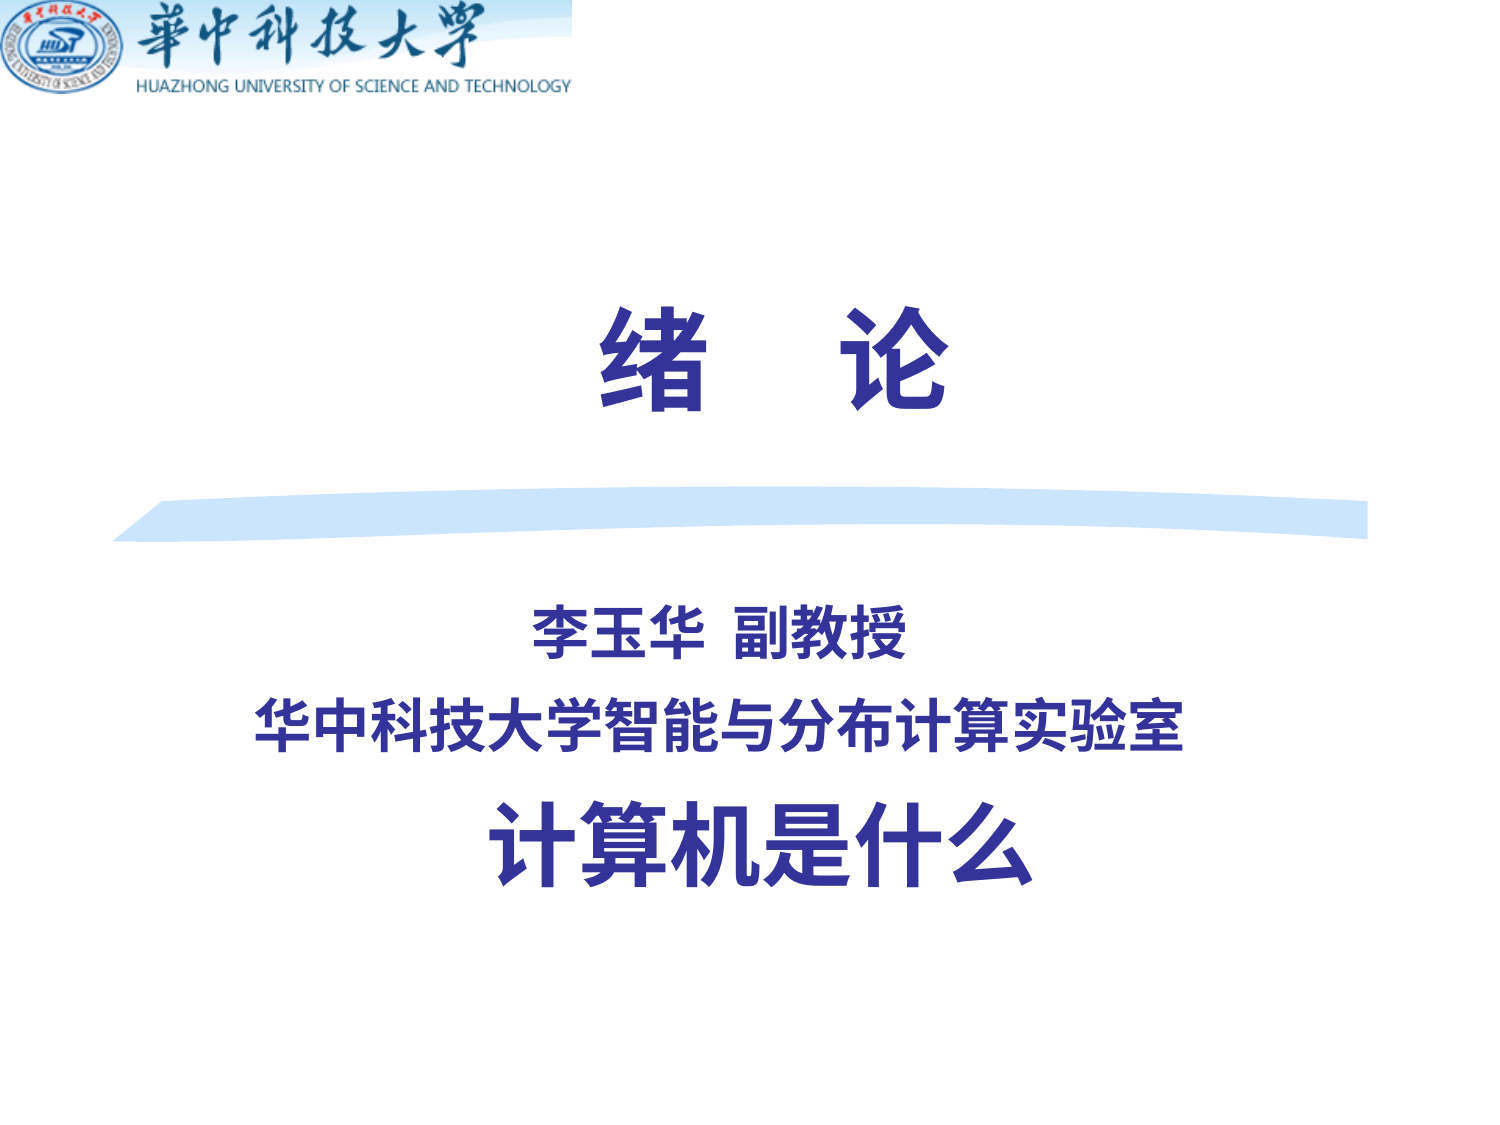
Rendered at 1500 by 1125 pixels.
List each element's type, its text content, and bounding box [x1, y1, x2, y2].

title 绪 论 [76, 184, 1471, 433]
text_box 计算机是什么 [64, 656, 1459, 906]
subtitle 李玉华 副教授 华中科技大学智能与分布计算实验室 [194, 515, 1245, 656]
picture [0, 0, 572, 94]
